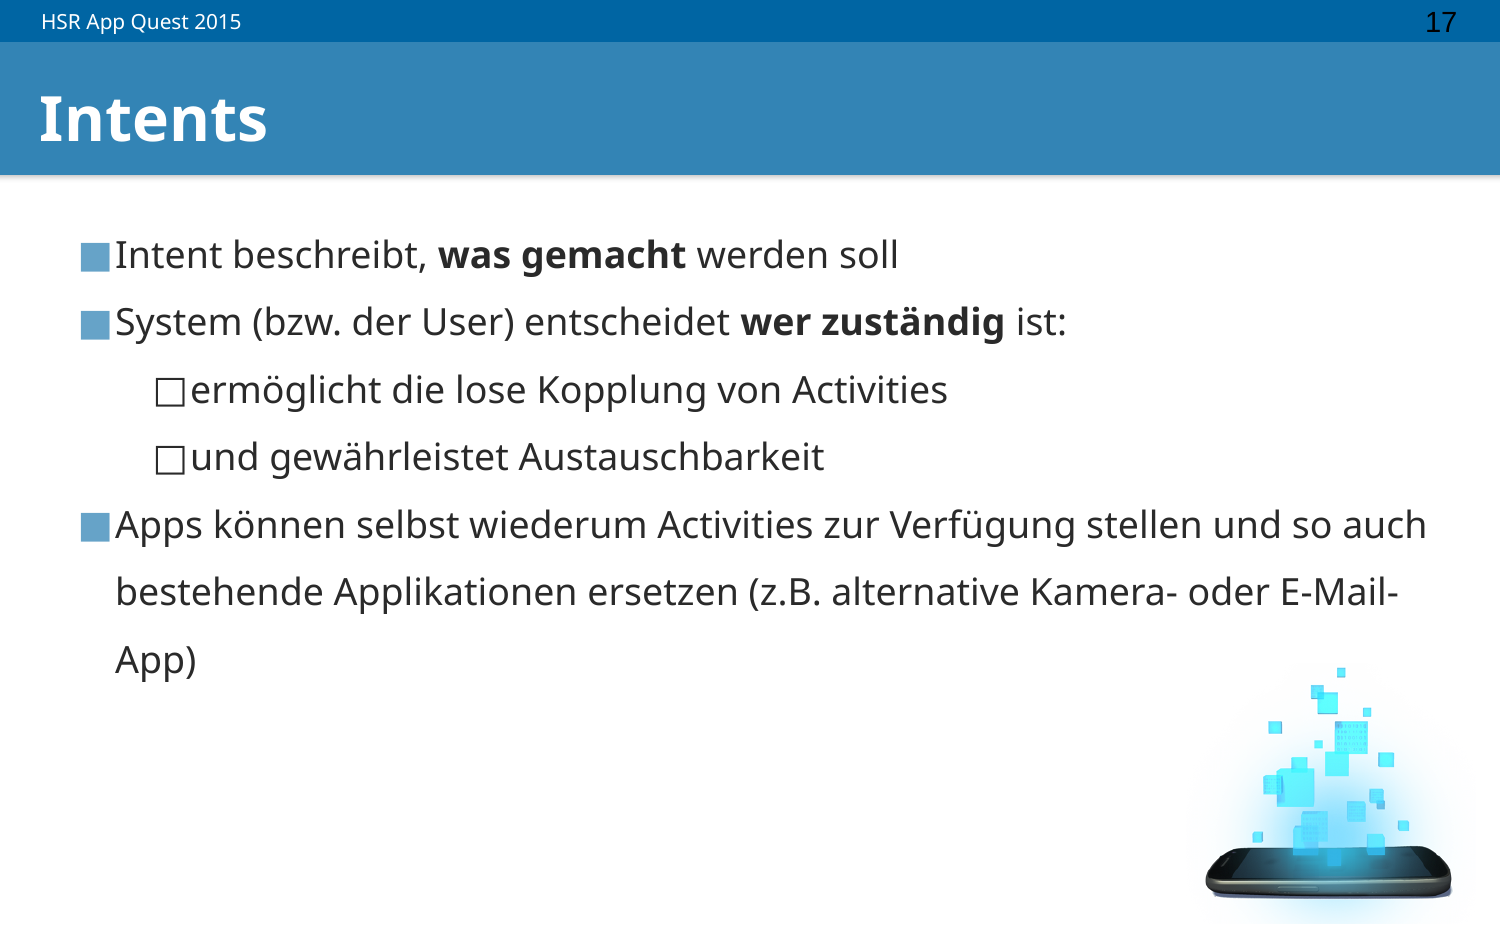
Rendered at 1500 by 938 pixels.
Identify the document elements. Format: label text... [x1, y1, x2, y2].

picture [0, 0, 1500, 938]
slide_number ‹#› [1410, 0, 1500, 42]
list Intent beschreibt, was gemacht werden soll System (bzw. der User) entscheidet wer zuständig ist: ermöglicht die lose Kopplung von Activities und gewährleistet Austauschbarkeit Apps können selbst wiederum Activities zur Verfügung stellen und so auch bestehende Applikationen ersetzen (z.B. alternative Kamera- oder E-Mail-App) [25, 193, 1491, 924]
title Intents [24, 42, 1491, 169]
